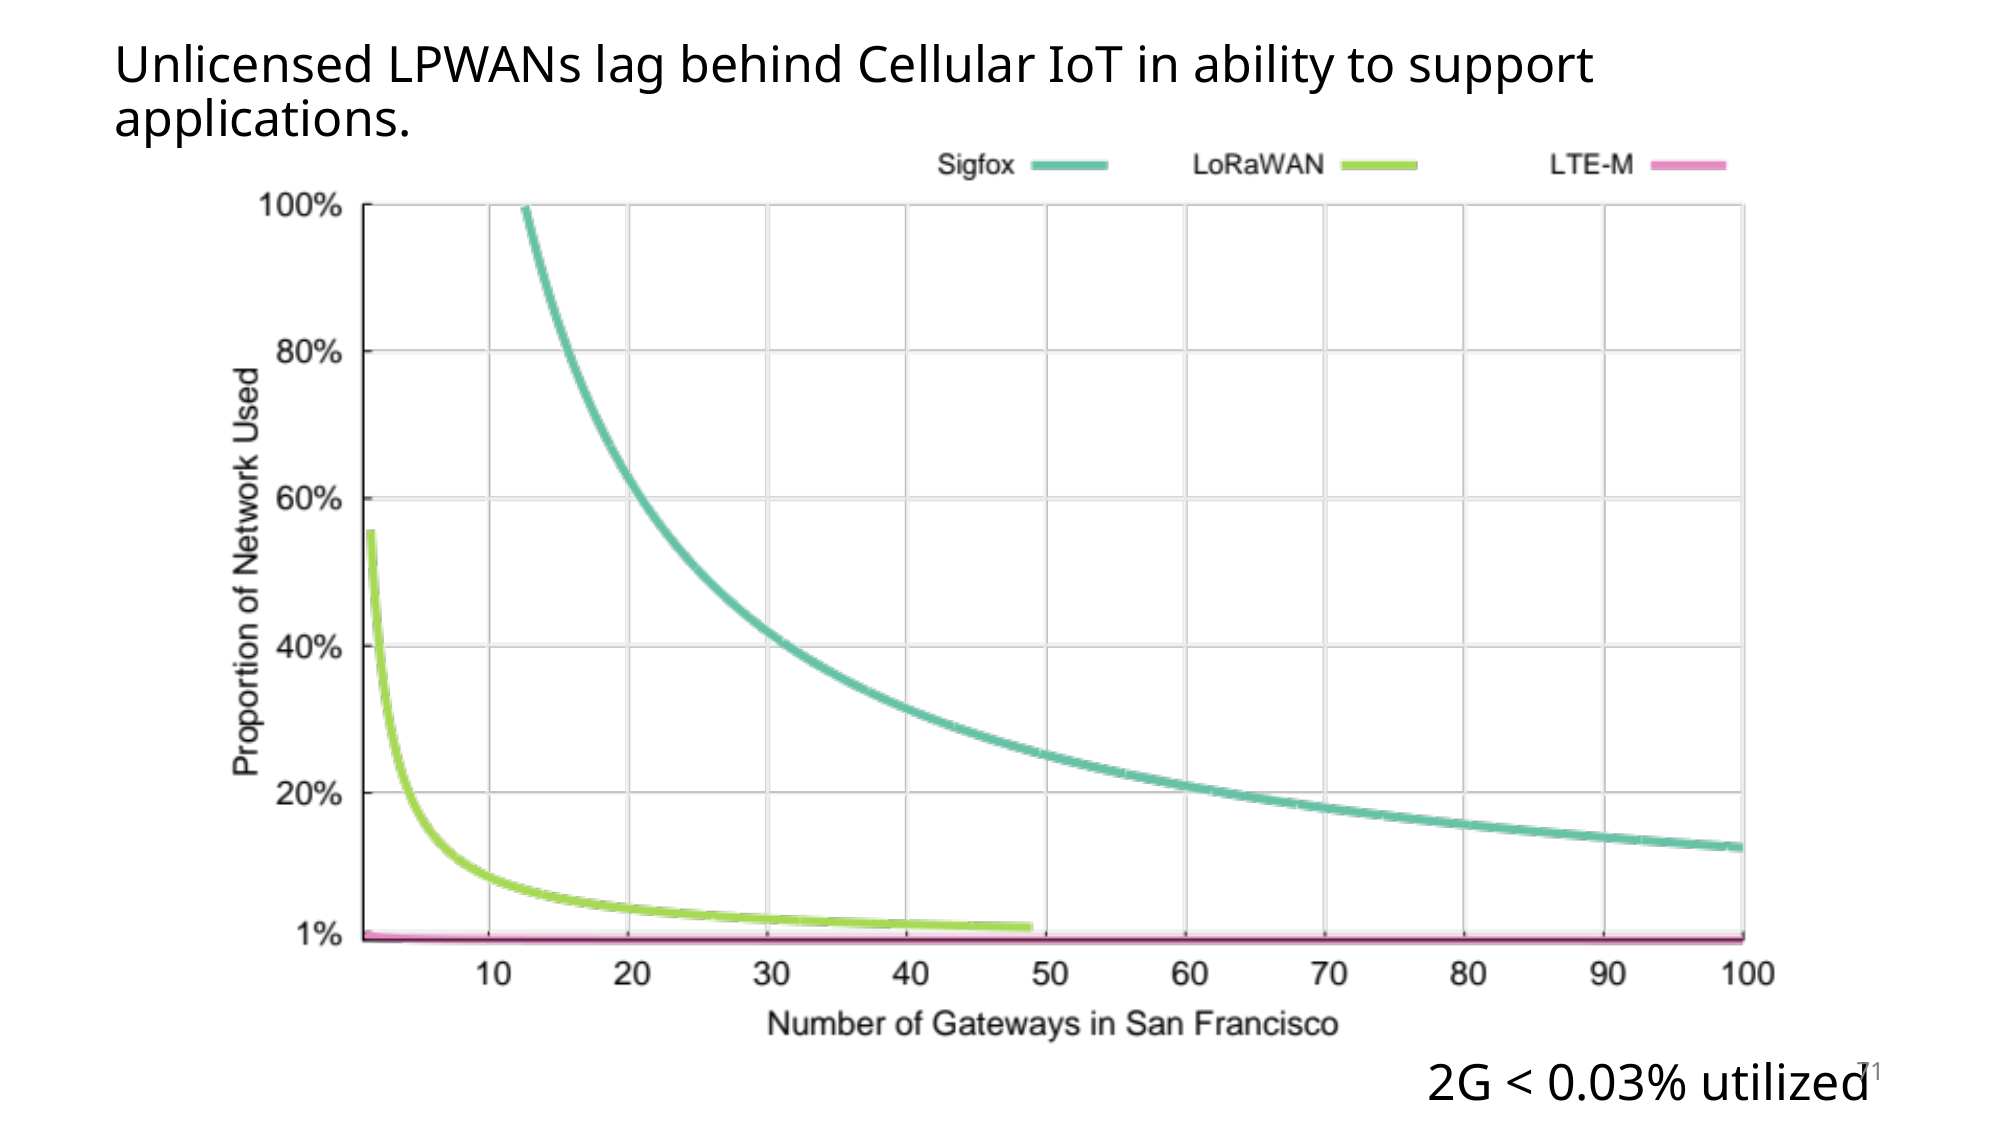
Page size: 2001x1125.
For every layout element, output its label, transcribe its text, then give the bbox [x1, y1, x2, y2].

text_box 2G < 0.03% utilized [1412, 1043, 1903, 1118]
title Unlicensed LPWANs lag behind Cellular IoT in ability to support applications. [99, 37, 1900, 150]
slide_number 71 [1749, 1042, 1900, 1103]
picture [199, 143, 1800, 1044]
